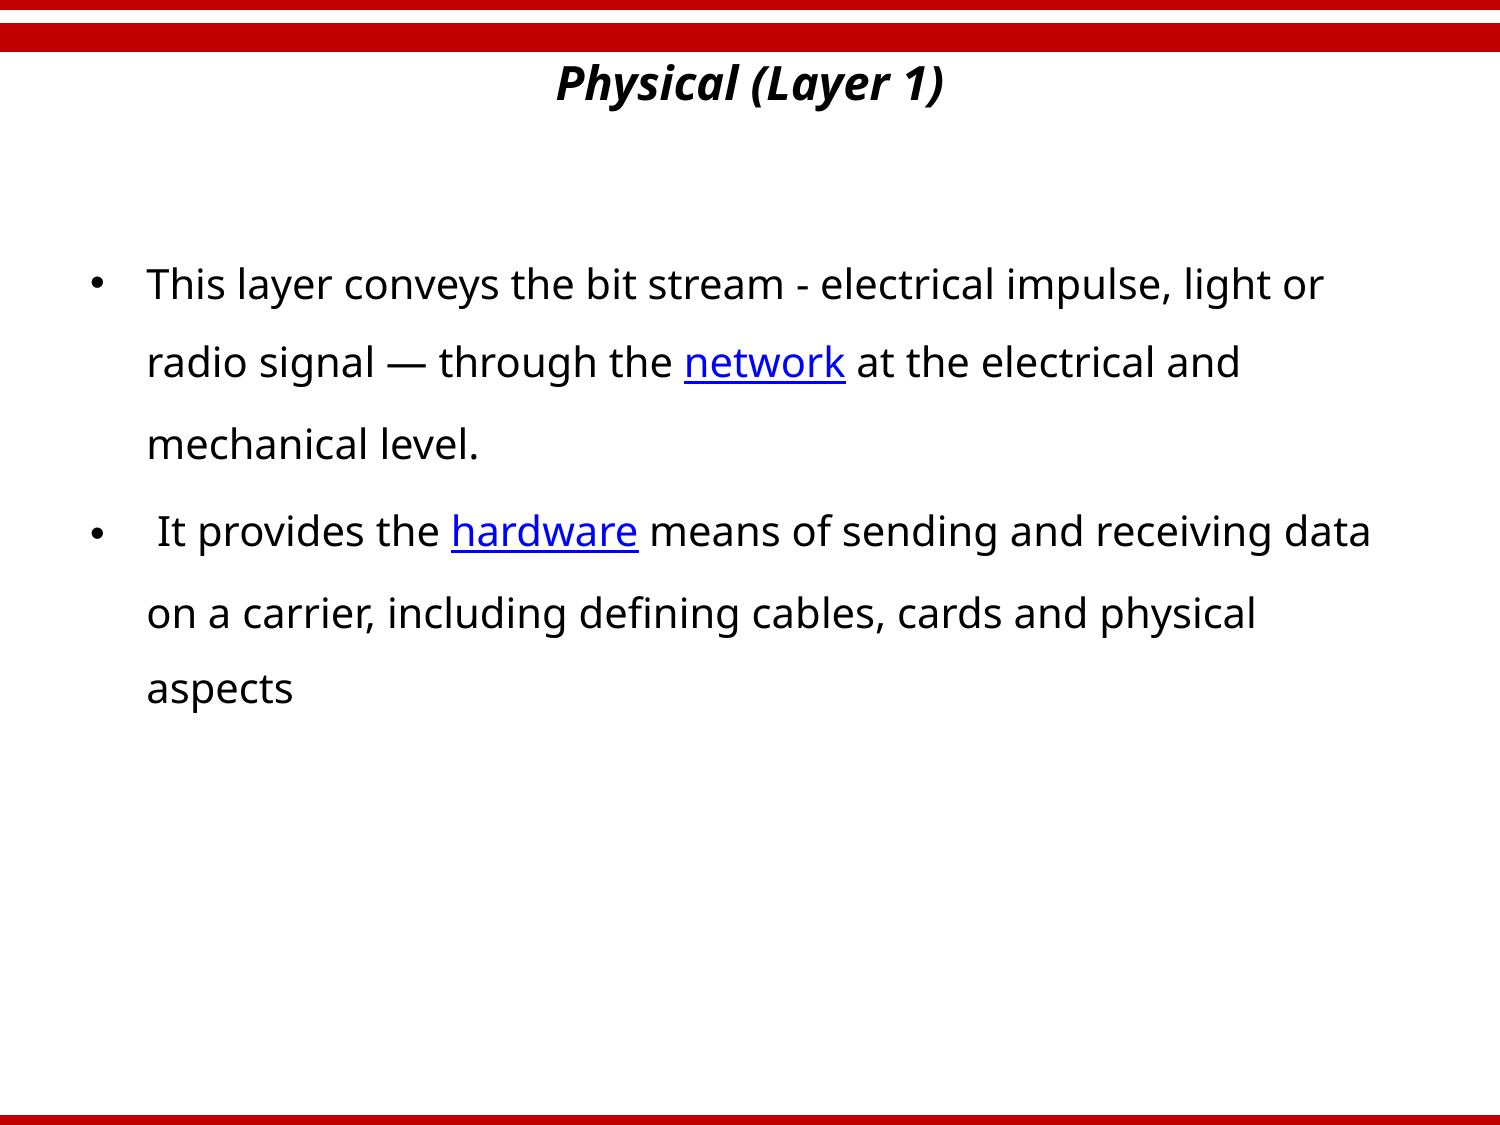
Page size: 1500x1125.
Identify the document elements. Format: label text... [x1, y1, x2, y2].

list This layer conveys the bit stream - electrical impulse, light or radio signal — through the network at the electrical and mechanical level. It provides the hardware means of sending and receiving data on a carrier, including defining cables, cards and physical aspects [74, 224, 1426, 1006]
title Physical (Layer 1) [74, 44, 1426, 176]
